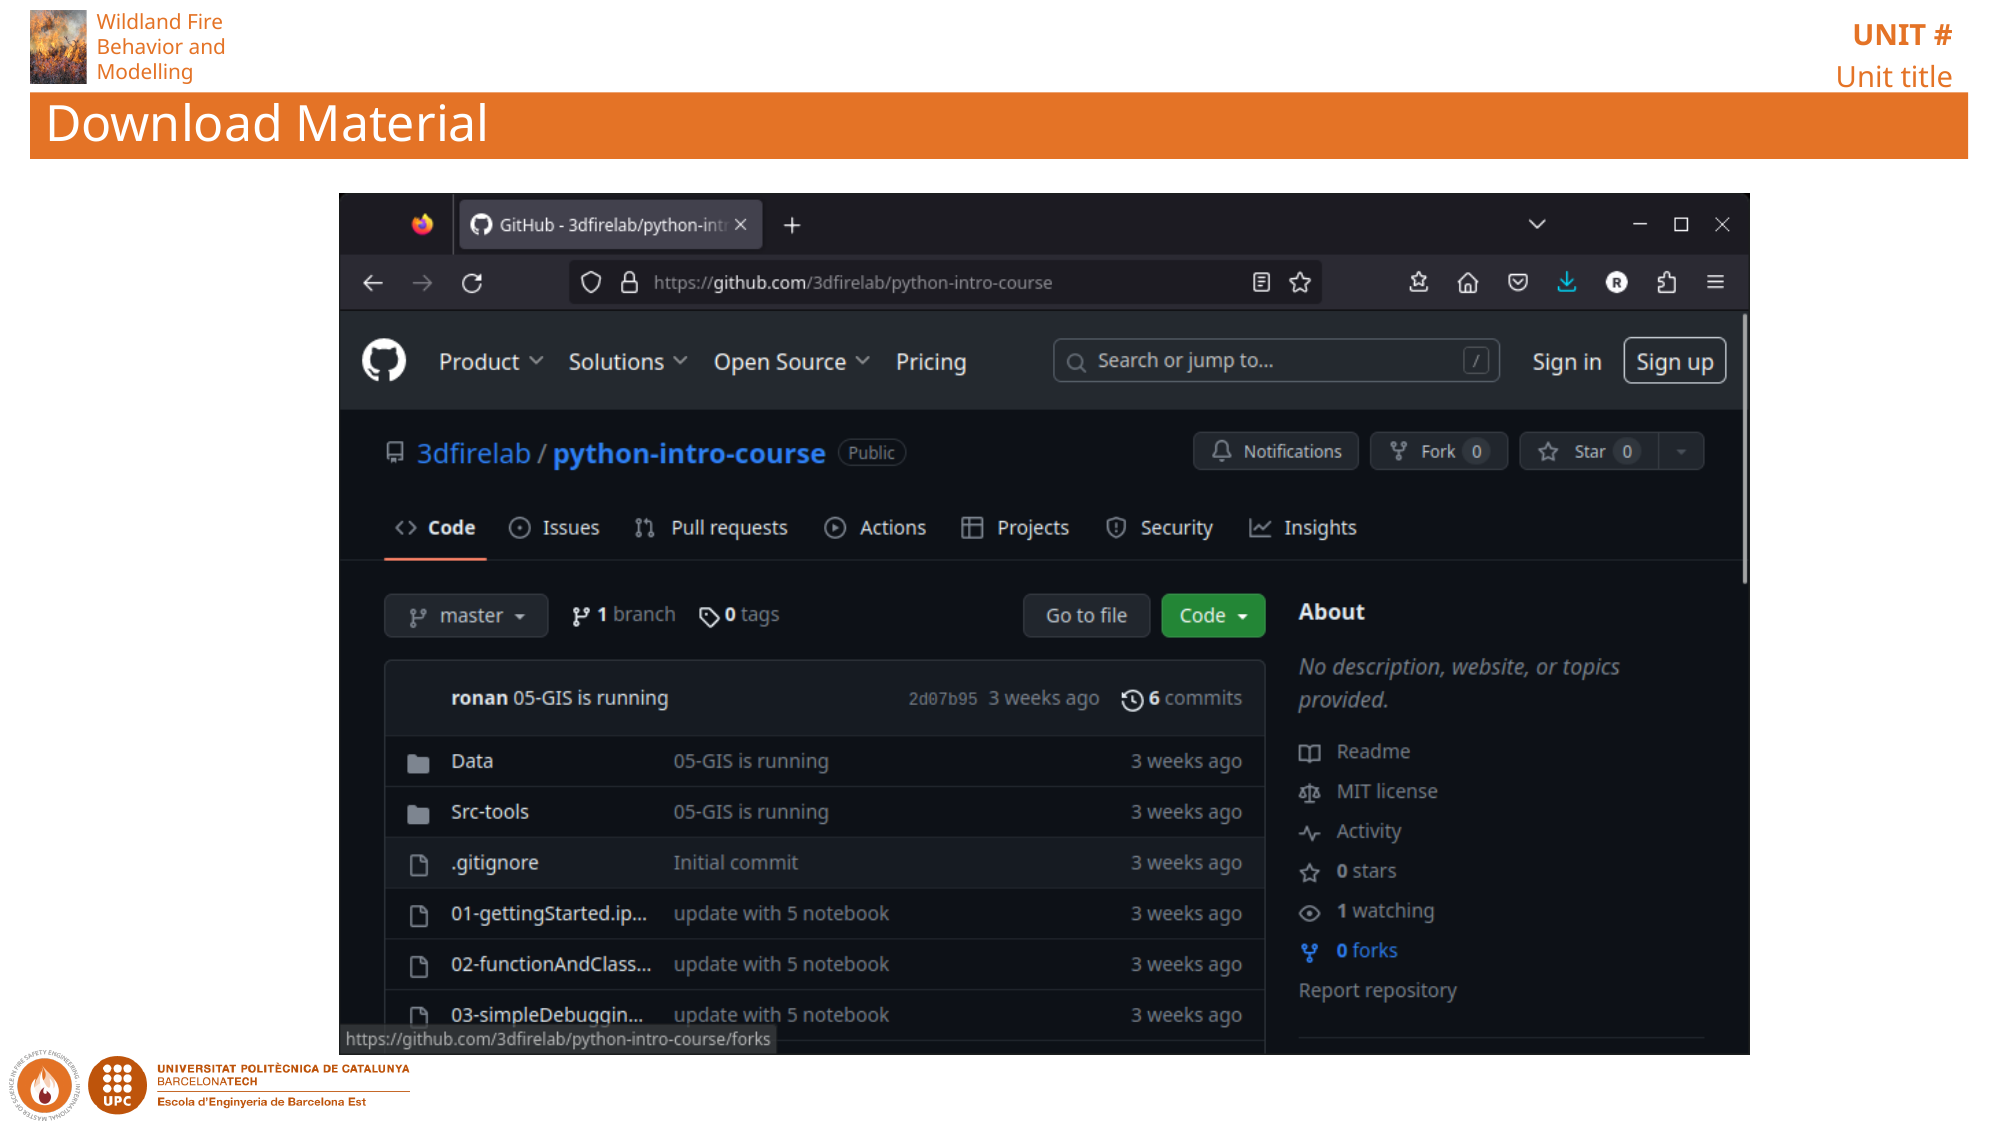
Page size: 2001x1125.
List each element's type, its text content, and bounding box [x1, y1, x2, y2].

picture [30, 10, 87, 84]
picture [9, 1050, 80, 1121]
picture [339, 193, 1750, 1055]
title Download Material [30, 92, 1969, 159]
